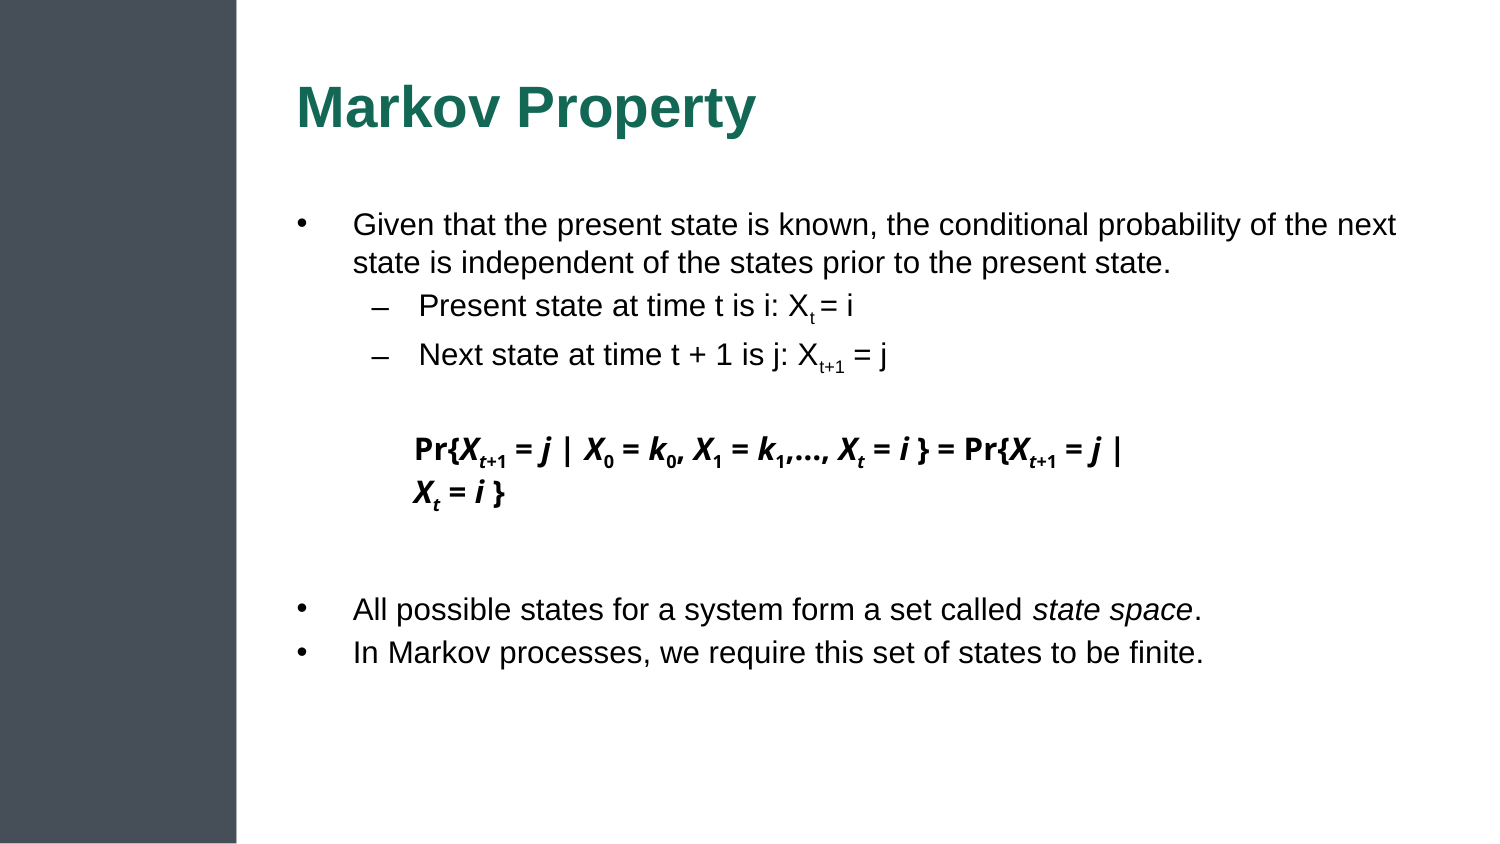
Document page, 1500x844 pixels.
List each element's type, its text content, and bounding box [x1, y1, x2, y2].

picture [0, 0, 1500, 844]
text_box Pr{Xt+1 = j | X0 = k0, X1 = k1,…, Xt = i } = Pr{Xt+1 = j | Xt = i } [399, 422, 1159, 523]
list Given that the present state is known, the conditional probability of the next state is independent of the states prior to the present state. Present state at time t is i: Xt = i Next state at time t + 1 is j: Xt+1 = j All possible states for a system form a set called state space. In Markov processes, we require this set of states to be finite. [281, 196, 1425, 754]
title Markov Property [281, 33, 1425, 175]
